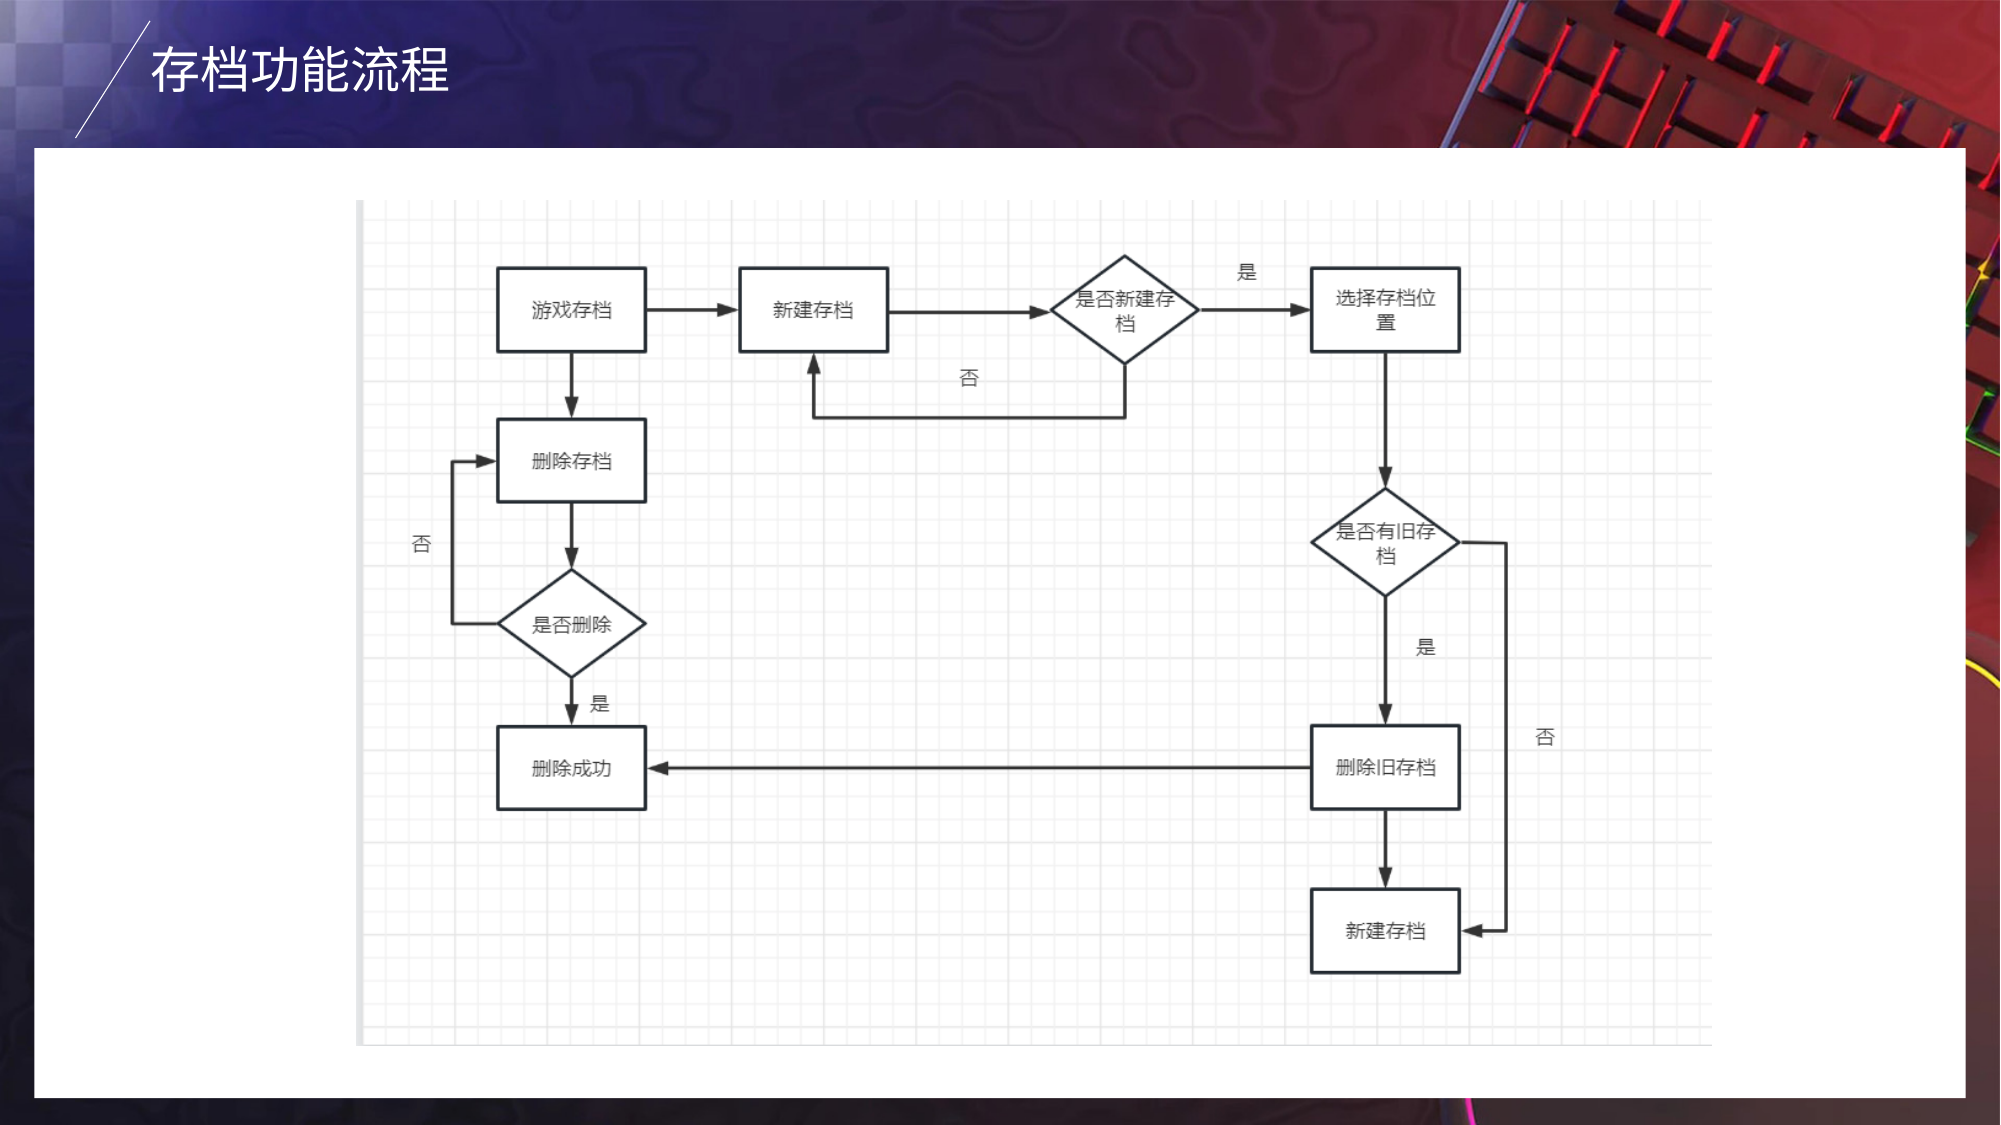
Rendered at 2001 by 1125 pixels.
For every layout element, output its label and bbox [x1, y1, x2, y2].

picture [0, 0, 2000, 1125]
text_box [75, 20, 150, 139]
